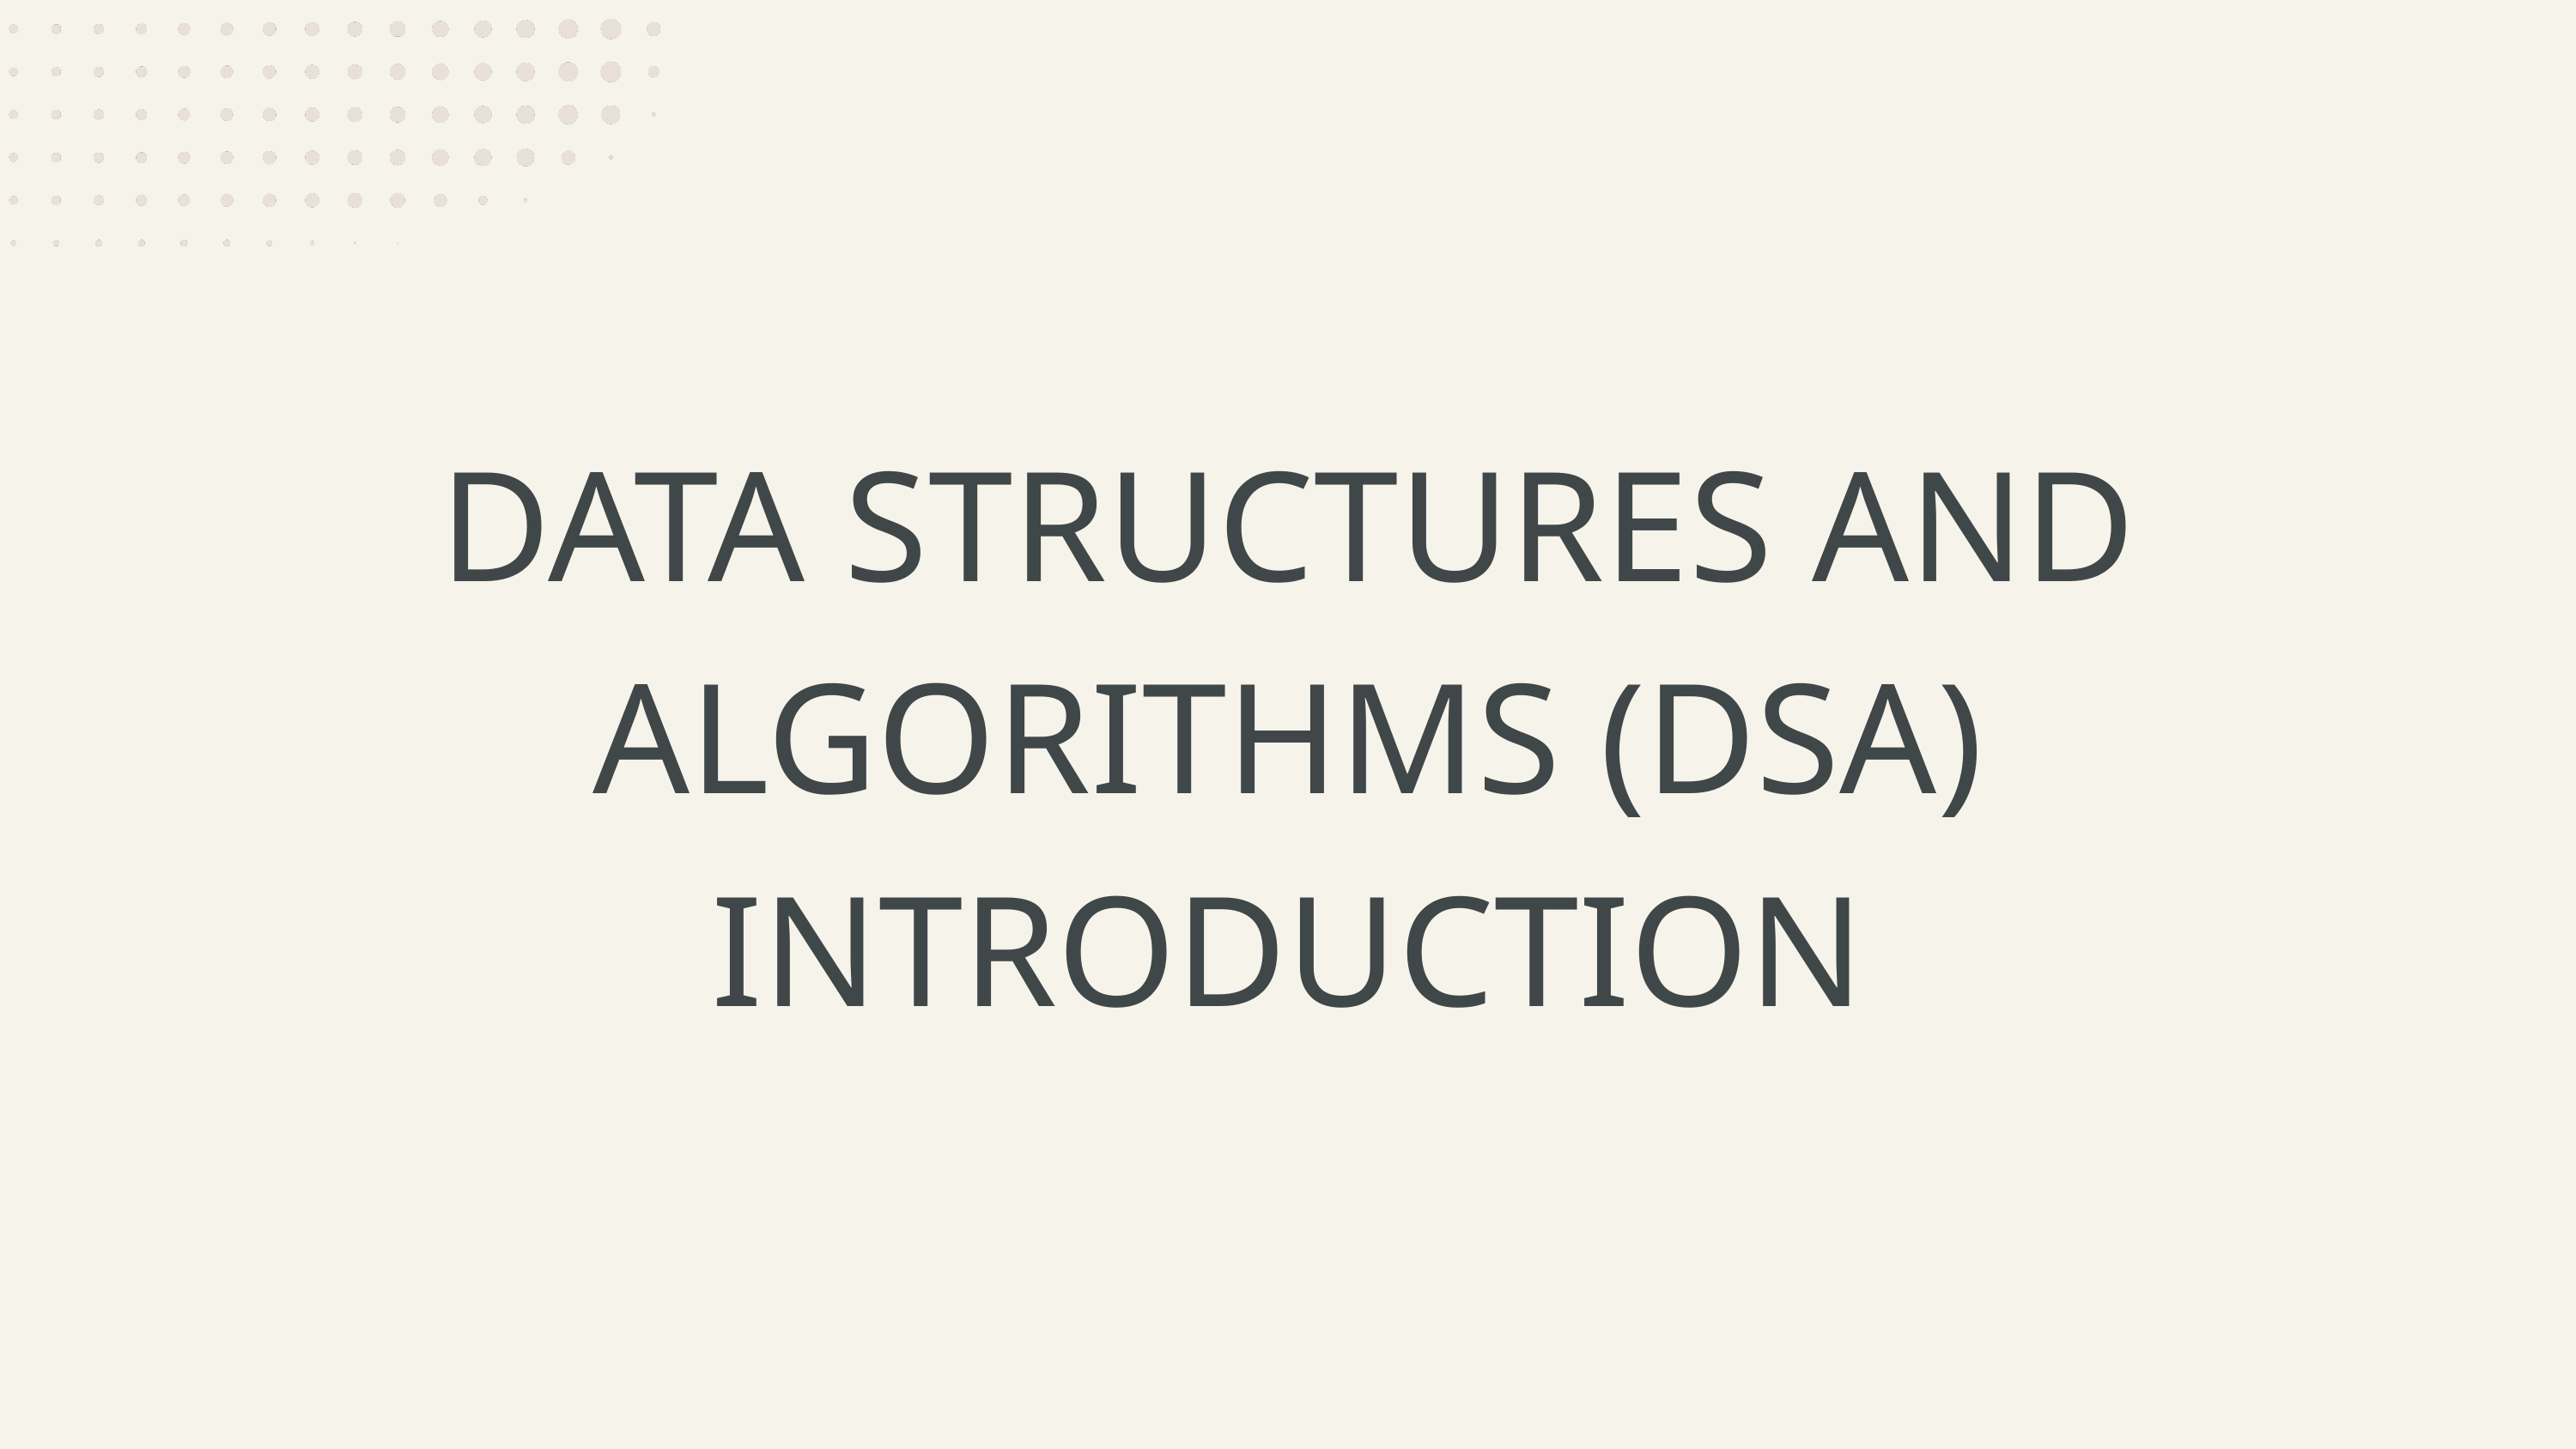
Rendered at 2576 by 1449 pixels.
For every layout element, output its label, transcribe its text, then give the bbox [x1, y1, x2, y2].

text_box DATA STRUCTURES AND ALGORITHMS (DSA) INTRODUCTION [359, 398, 2216, 1038]
text_box [0, 0, 660, 246]
